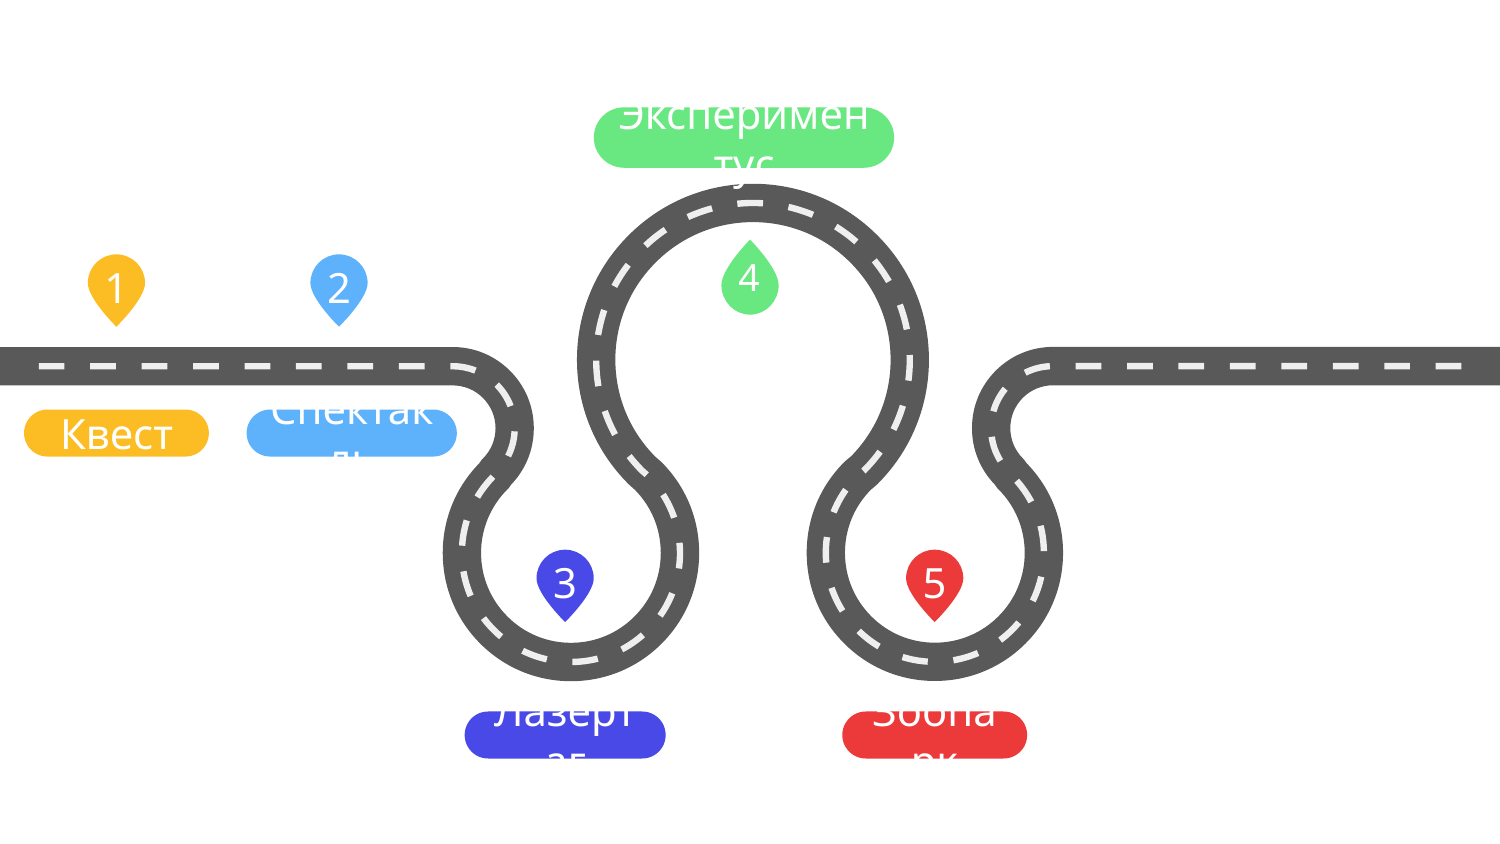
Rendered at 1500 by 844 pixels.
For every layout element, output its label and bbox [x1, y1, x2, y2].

text_box [246, 254, 458, 457]
text_box [23, 254, 210, 457]
text_box [842, 549, 1028, 759]
text_box [593, 107, 895, 315]
text_box [0, 183, 1500, 682]
text_box [464, 549, 666, 759]
